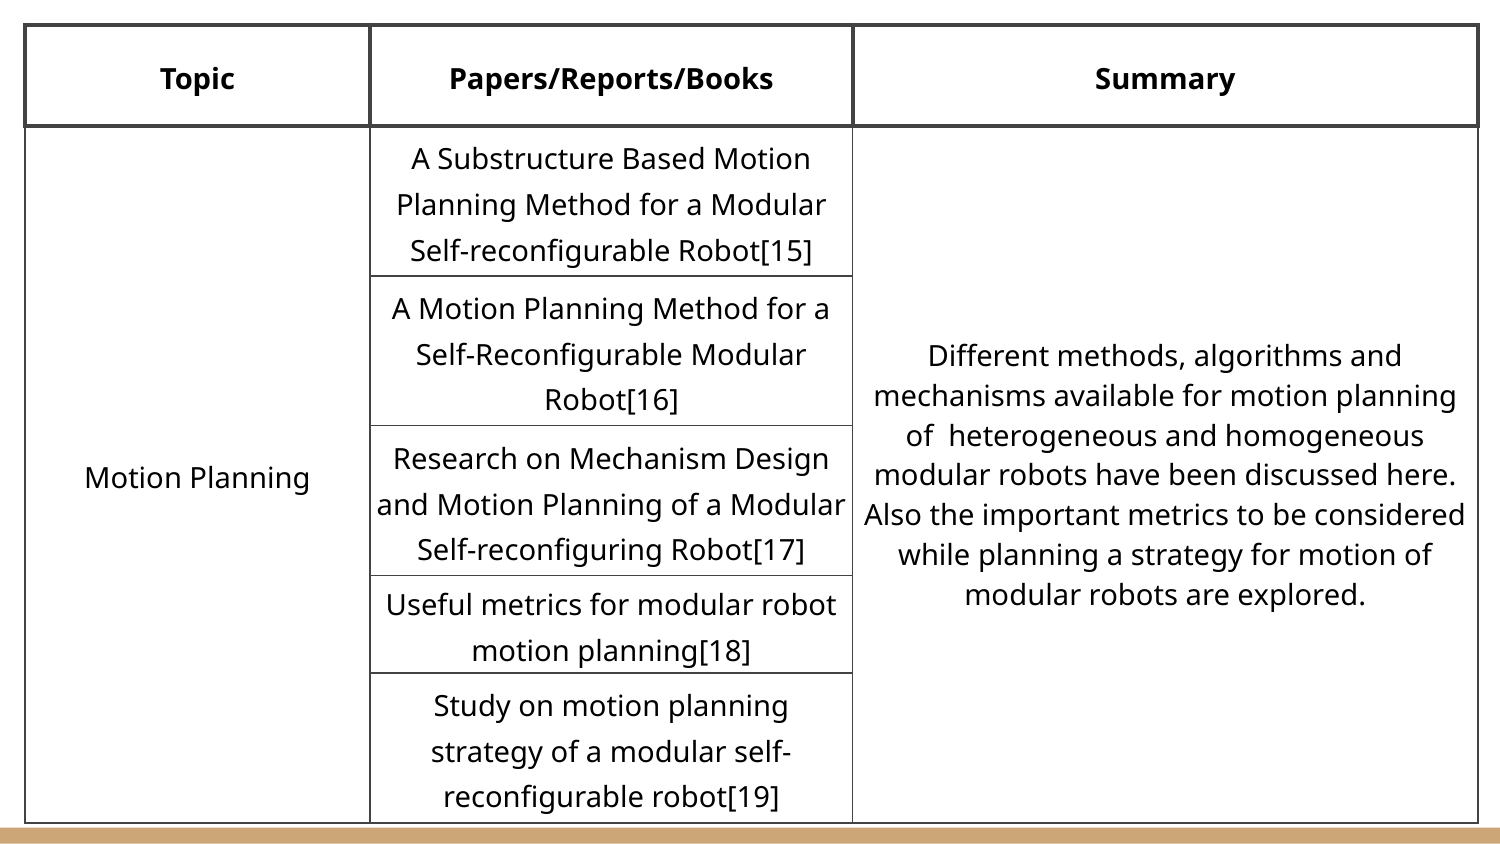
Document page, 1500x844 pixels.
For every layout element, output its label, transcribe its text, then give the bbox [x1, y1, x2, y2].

table_cell Motion Planning [26, 128, 369, 822]
table_header Topic [27, 27, 368, 124]
table_header Summary [855, 27, 1476, 124]
table_cell A Motion Planning Method for a Self-Reconfigurable Modular Robot[16] [371, 277, 852, 425]
table_cell Research on Mechanism Design and Motion Planning of a Modular Self-reconfiguring Robot[17] [371, 426, 852, 575]
table_header Papers/Reports/Books [372, 27, 851, 124]
table_cell Different methods, algorithms and mechanisms available for motion planning of heterogeneous and homogeneous modular robots have been discussed here. Also the important metrics to be considered while planning a strategy for motion of modular robots are explored. [853, 128, 1477, 822]
table_cell A Substructure Based Motion Planning Method for a Modular Self-reconfigurable Robot[15] [371, 128, 852, 275]
table_cell Useful metrics for modular robot motion planning[18] [371, 576, 852, 672]
table_cell Study on motion planning strategy of a modular self-reconfigurable robot[19] [371, 674, 852, 822]
